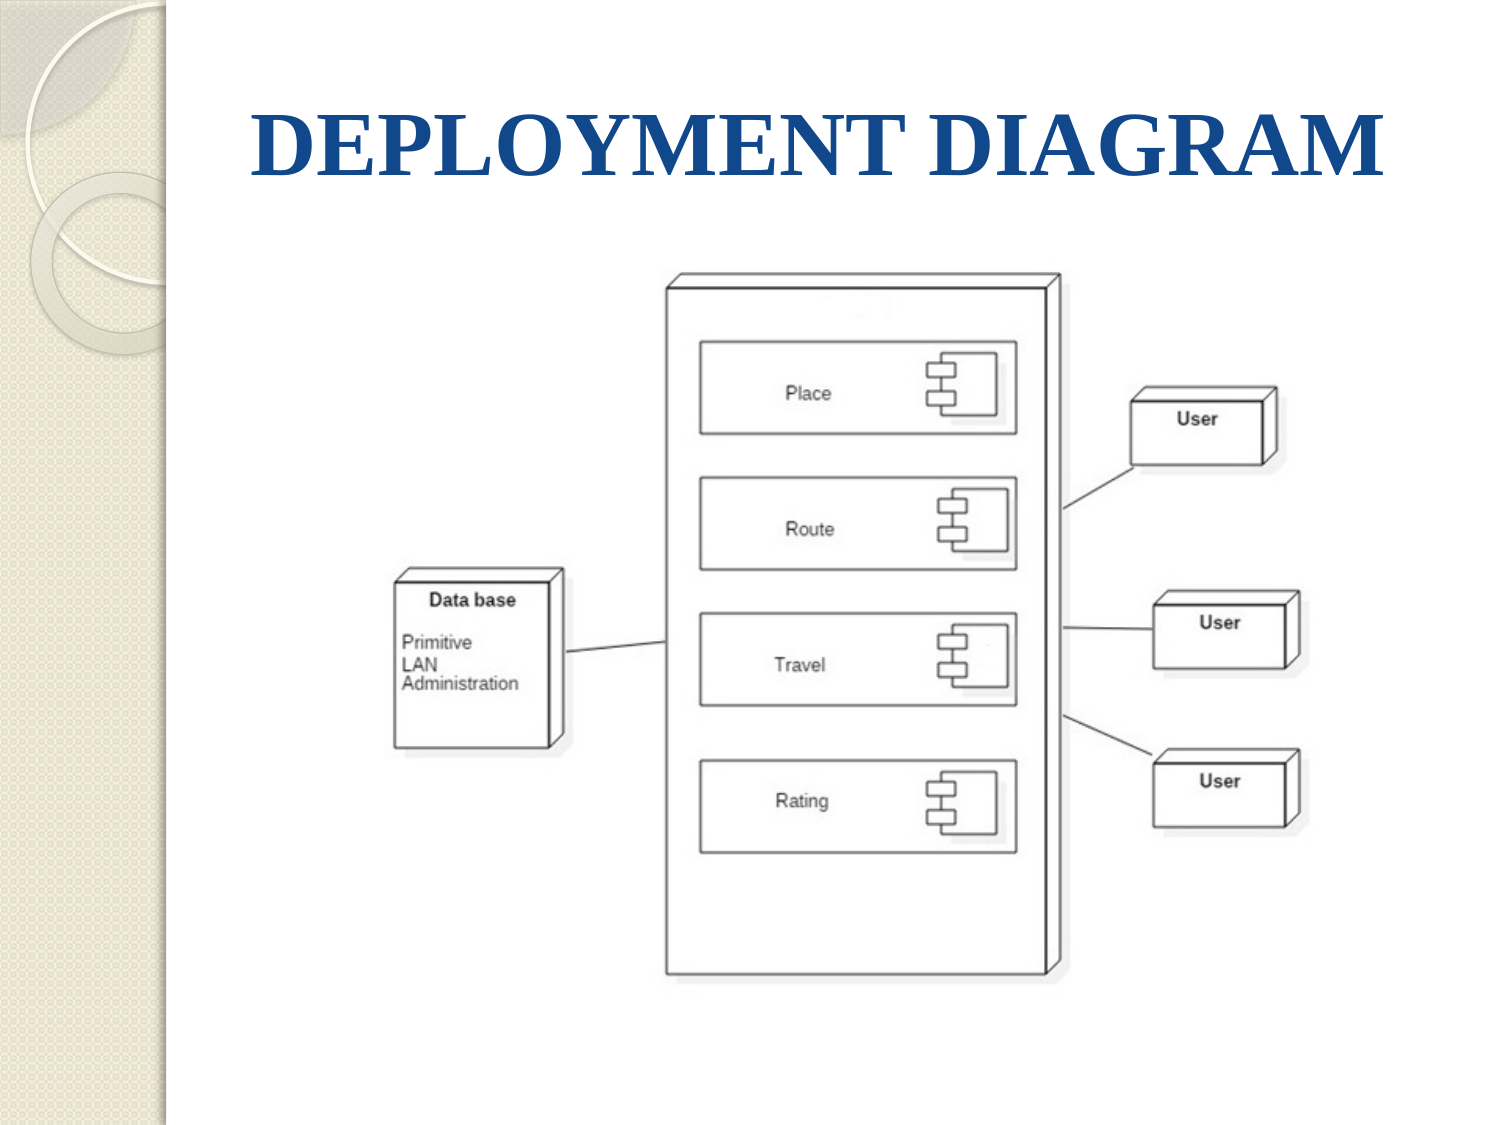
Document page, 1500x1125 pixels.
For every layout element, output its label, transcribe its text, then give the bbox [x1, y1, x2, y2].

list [384, 259, 1317, 1003]
title DEPLOYMENT DIAGRAM [235, 45, 1466, 233]
